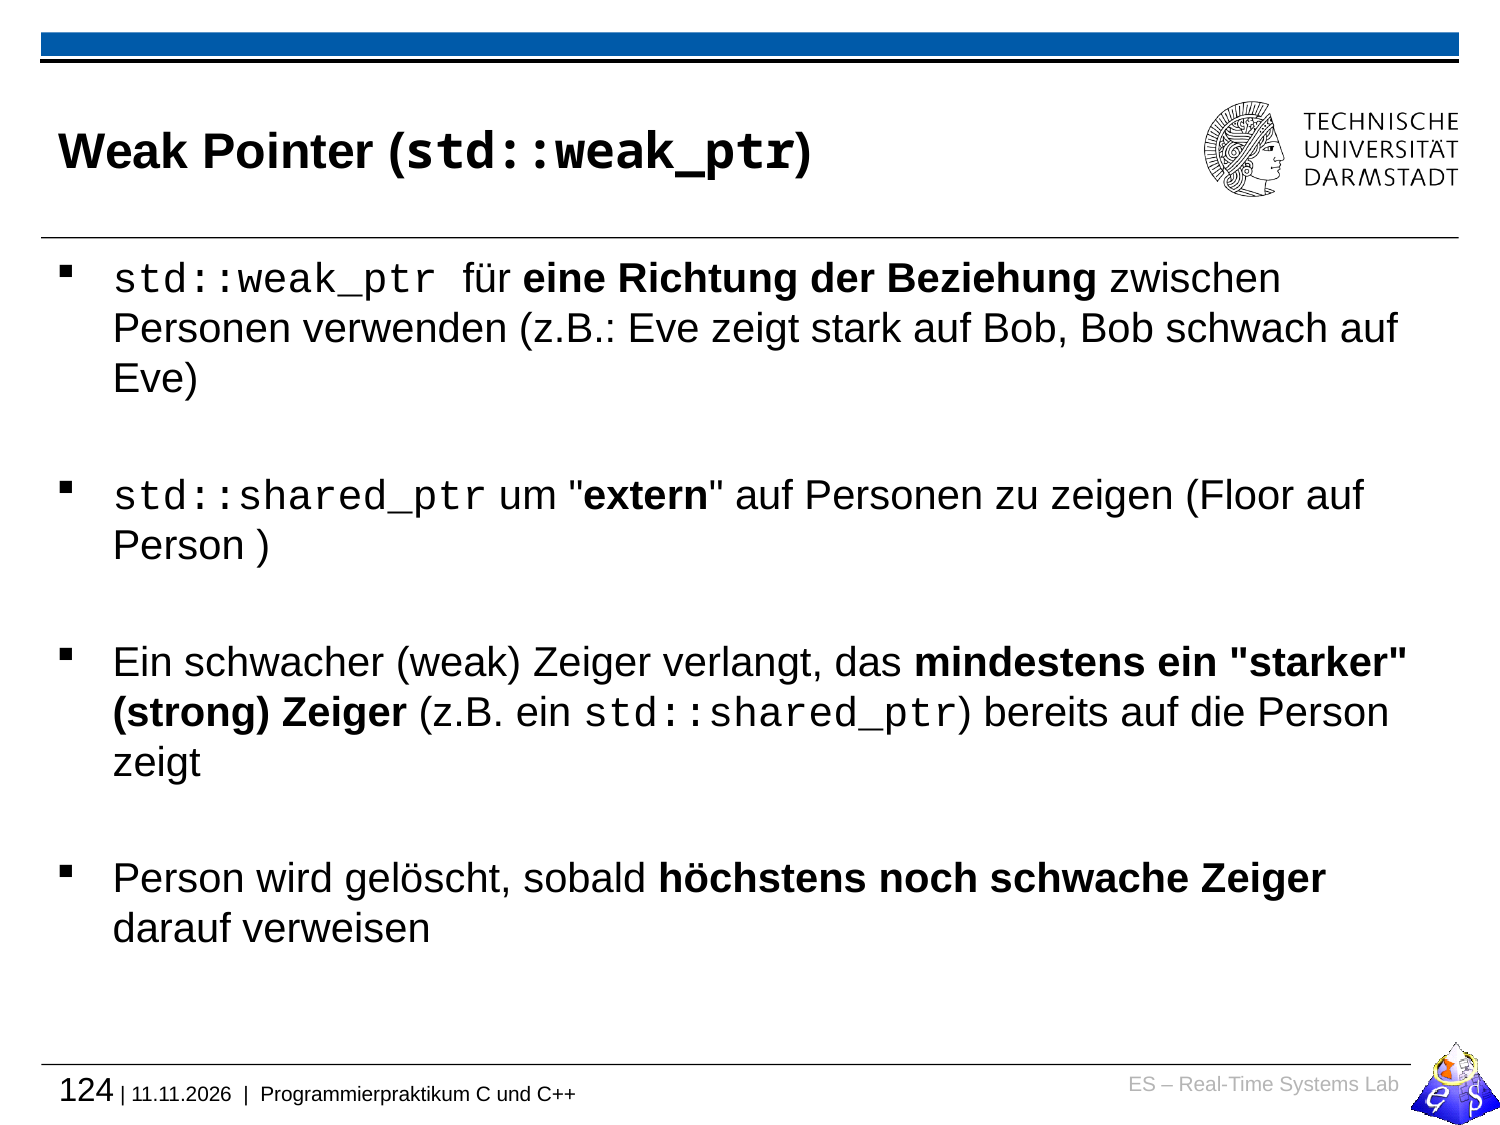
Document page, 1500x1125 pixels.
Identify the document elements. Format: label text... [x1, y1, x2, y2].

title Weak Pointer (std::weak_ptr) [58, 80, 1187, 218]
picture [1411, 1041, 1500, 1125]
picture [1187, 84, 1483, 214]
list std::weak_ptr für eine Richtung der Beziehung zwischen Personen verwenden (z.B.: Eve zeigt stark auf Bob, Bob schwach auf Eve) std::shared_ptr um "extern" auf Personen zu zeigen (Floor auf Person ) Ein schwacher (weak) Zeiger verlangt, das mindestens ein "starker" (strong) Zeiger (z.B. ein std::shared_ptr) bereits auf die Person zeigt Person wird gelöscht, sobald höchstens noch schwache Zeiger darauf verweisen [41, 243, 1459, 1059]
